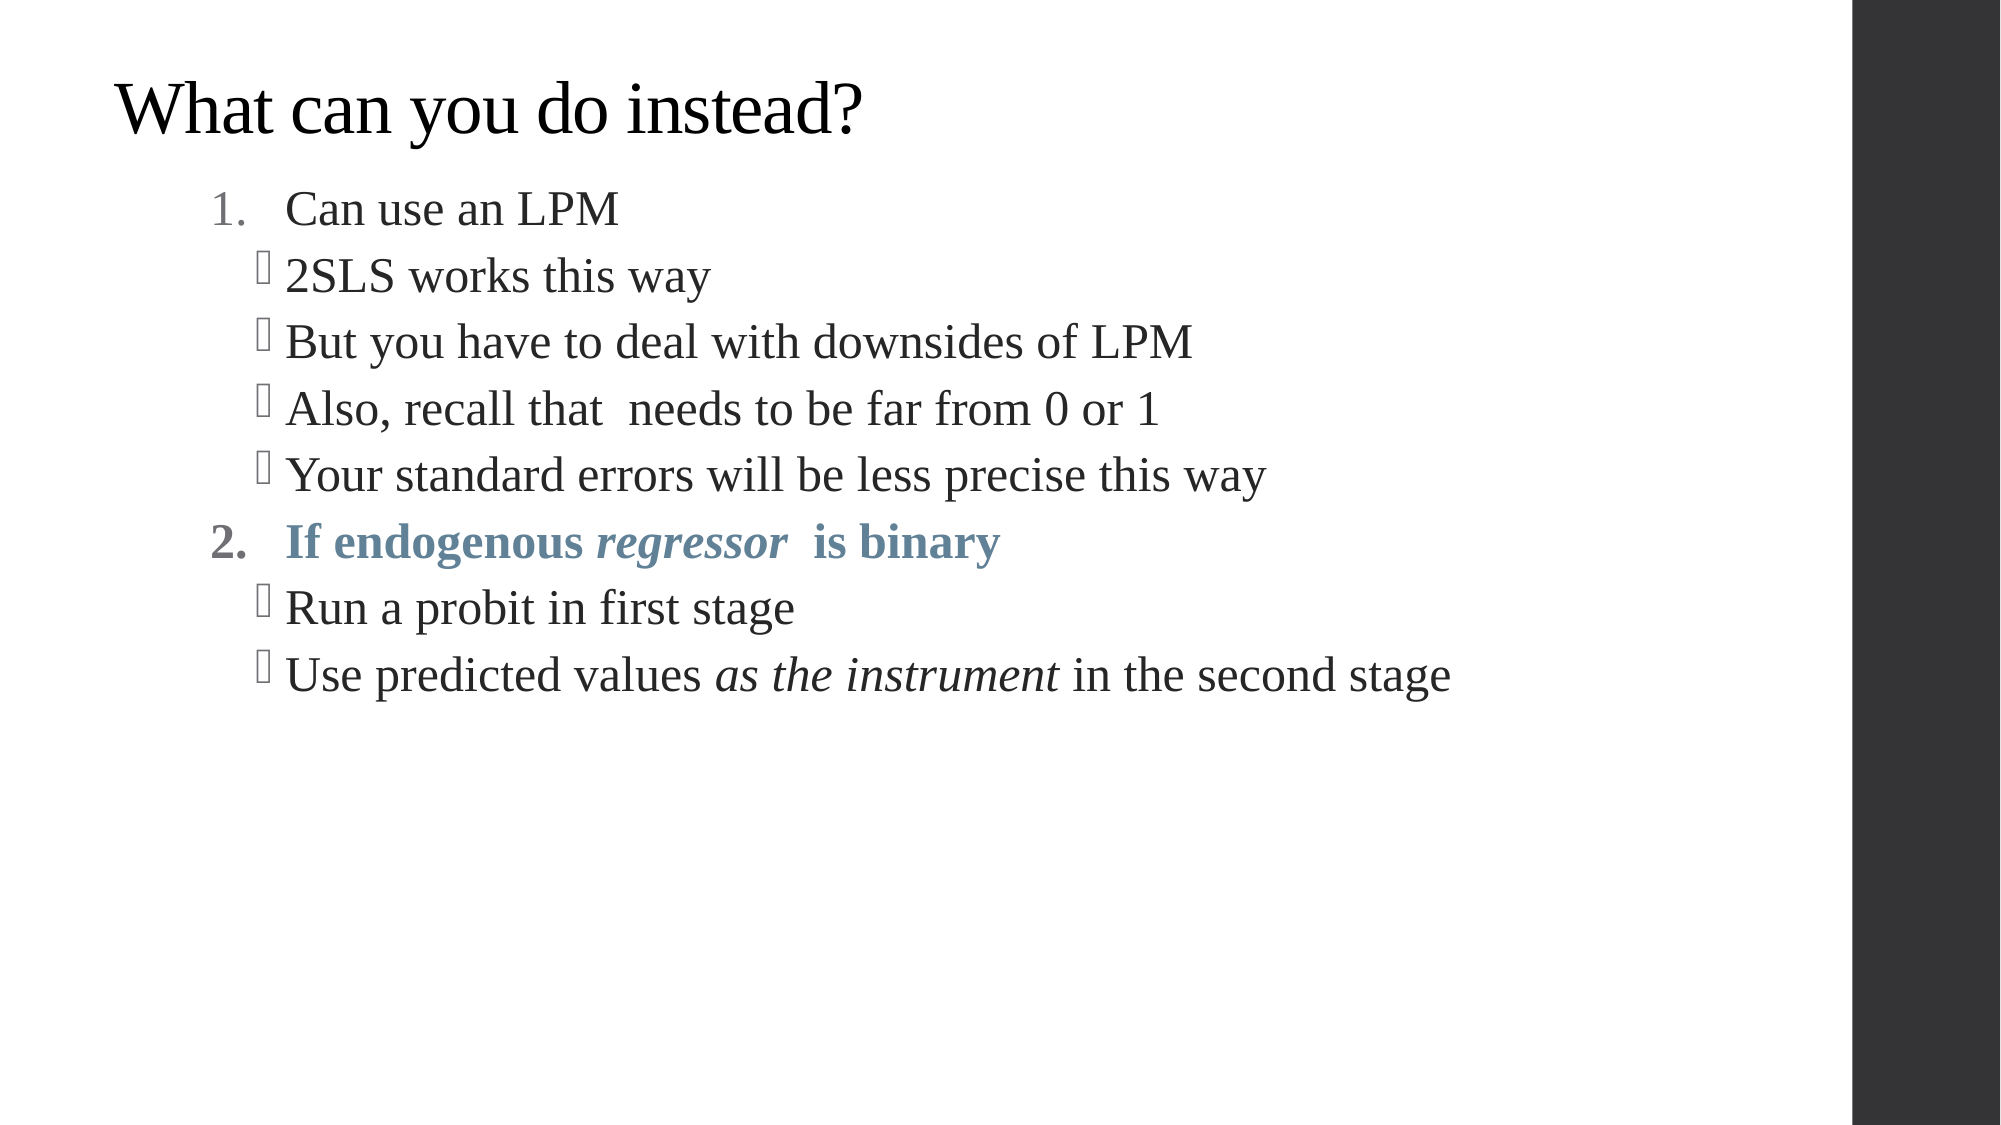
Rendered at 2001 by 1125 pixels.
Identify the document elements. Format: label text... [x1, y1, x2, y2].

title What can you do instead? [99, 55, 1813, 158]
